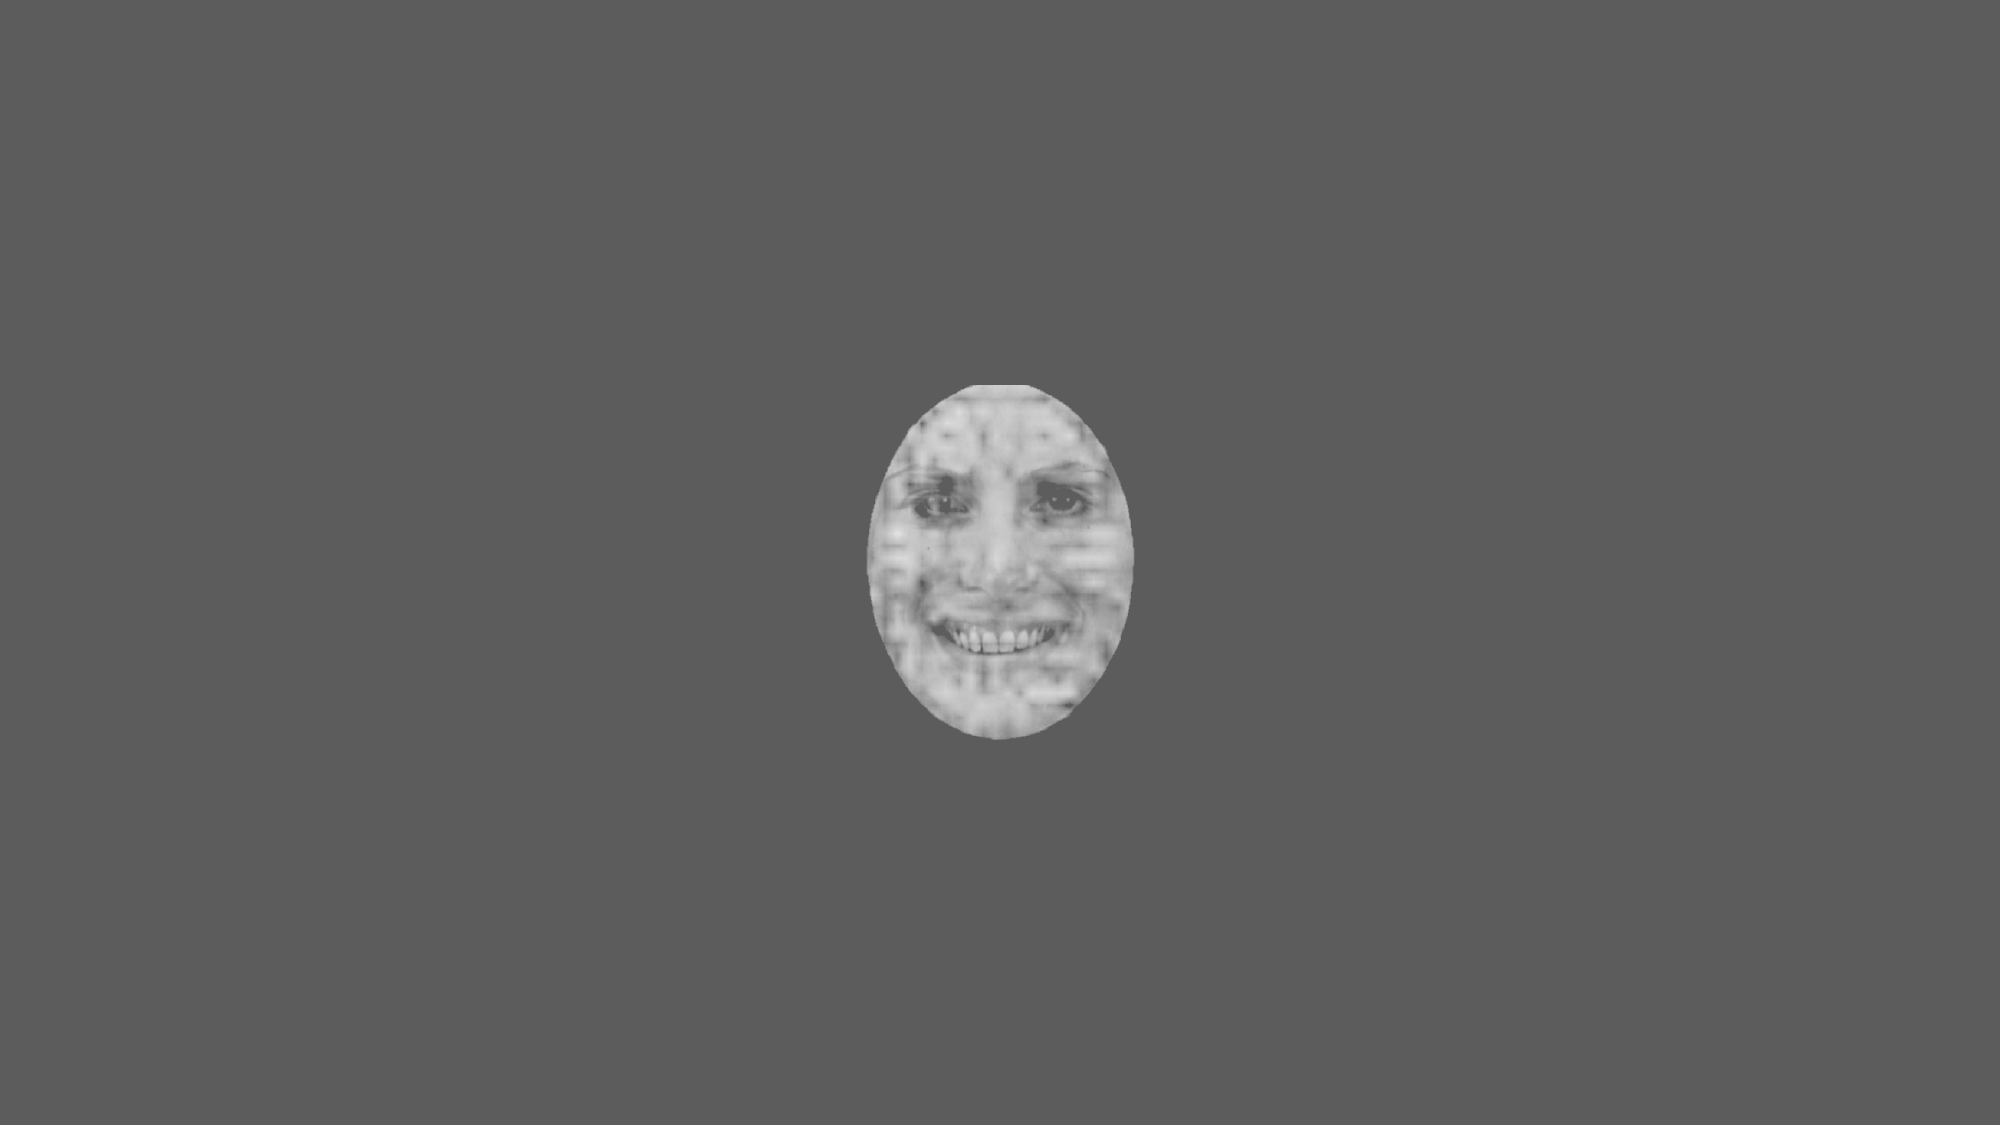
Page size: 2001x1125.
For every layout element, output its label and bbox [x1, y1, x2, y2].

picture [822, 385, 1178, 740]
